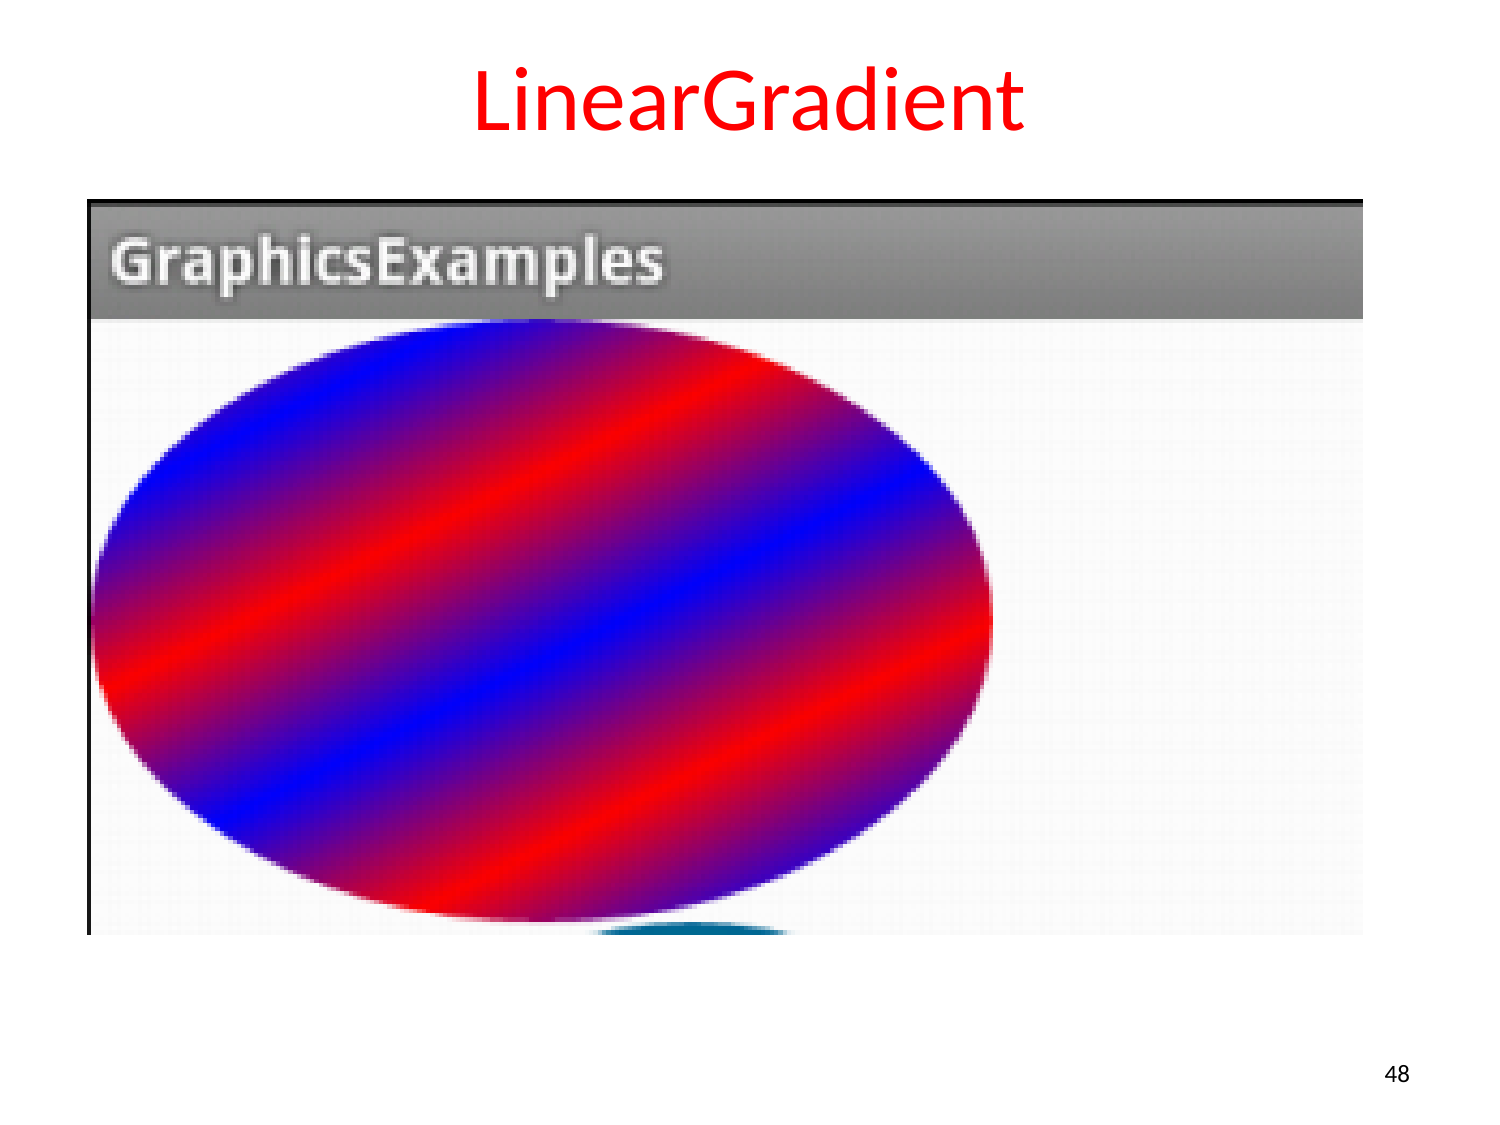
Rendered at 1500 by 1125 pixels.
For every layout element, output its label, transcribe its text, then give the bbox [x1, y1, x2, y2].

title LinearGradient [75, 0, 1425, 188]
picture [87, 199, 1363, 935]
slide_number 48 [1074, 1042, 1425, 1103]
